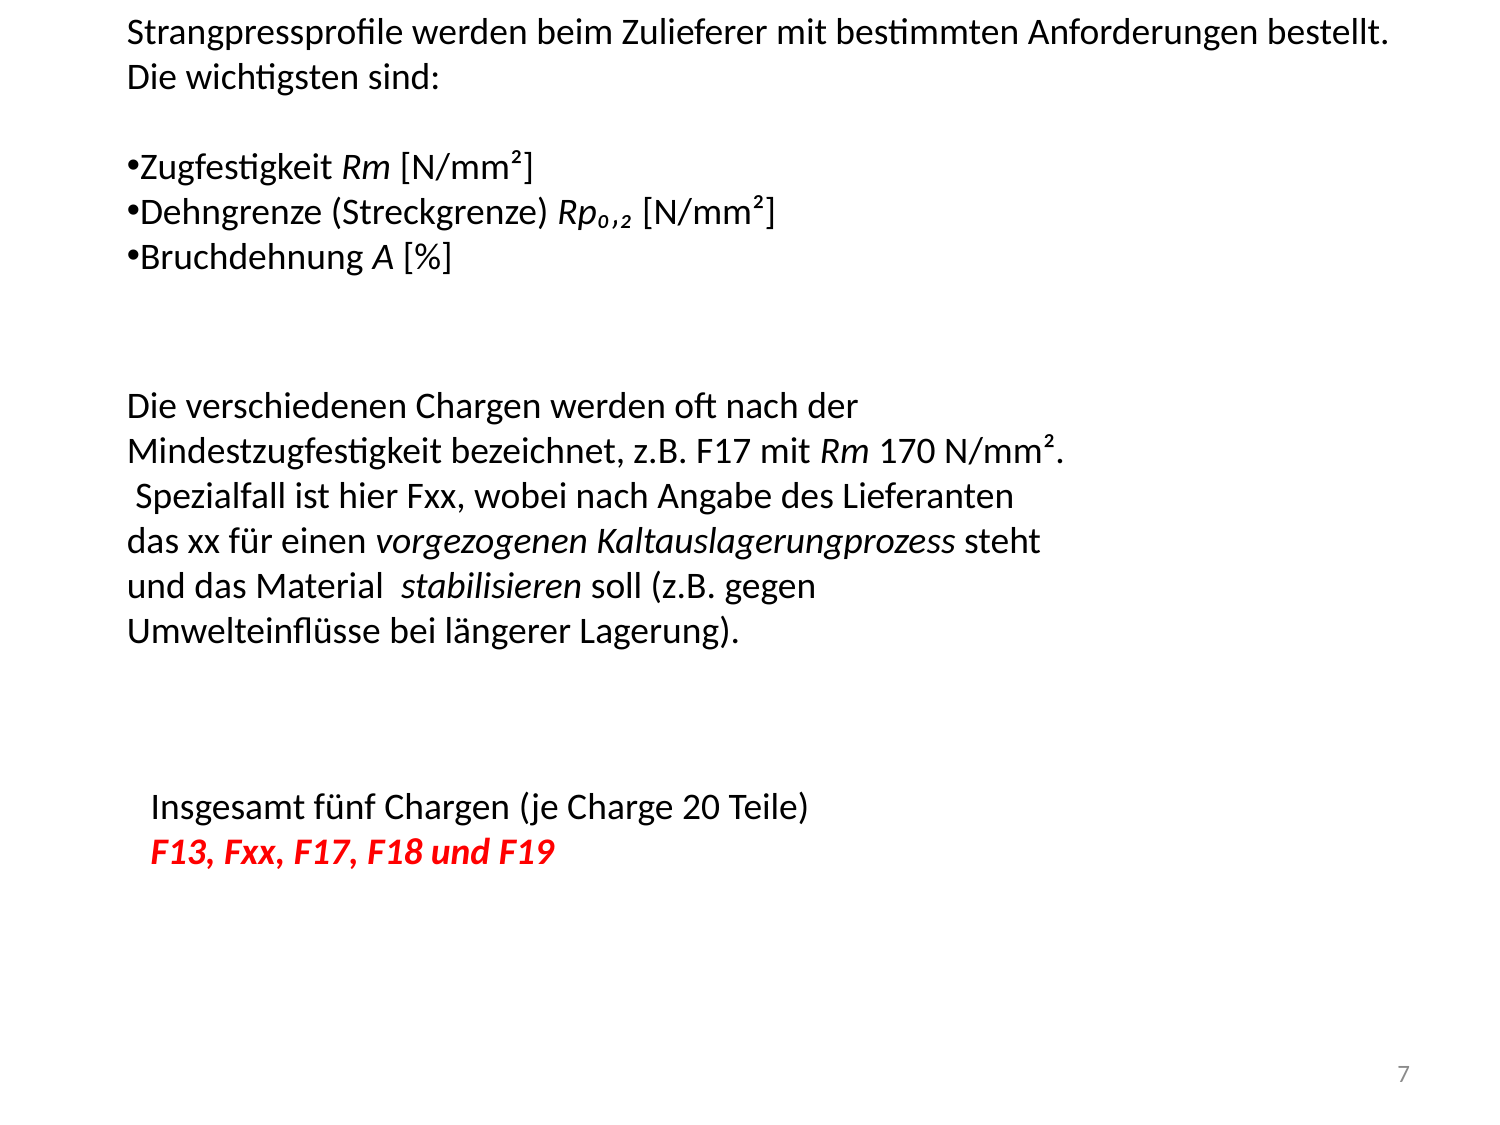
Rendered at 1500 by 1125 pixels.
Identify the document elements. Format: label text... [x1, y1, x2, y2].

text_box Insgesamt fünf Chargen (je Charge 20 Teile) F13, Fxx, F17, F18 und F19 [135, 775, 928, 880]
text_box Die verschiedenen Chargen werden oft nach der Mindestzugfestigkeit bezeichnet, z.B. F17 mit Rm 170 N/mm². Spezialfall ist hier Fxx, wobei nach Angabe des Lieferanten das xx für einen vorgezogenen Kaltauslagerungprozess steht und das Material stabilisieren soll (z.B. gegen Umwelteinflüsse bei längerer Lagerung). [112, 373, 1081, 704]
slide_number 7 [1074, 1042, 1425, 1103]
text_box Strangpressprofile werden beim Zulieferer mit bestimmten Anforderungen bestellt. Die wichtigsten sind: Zugfestigkeit Rm [N/mm²] Dehngrenze (Streckgrenze) Rp₀‚₂ [N/mm²] Bruchdehnung A [%] [112, 0, 1410, 375]
